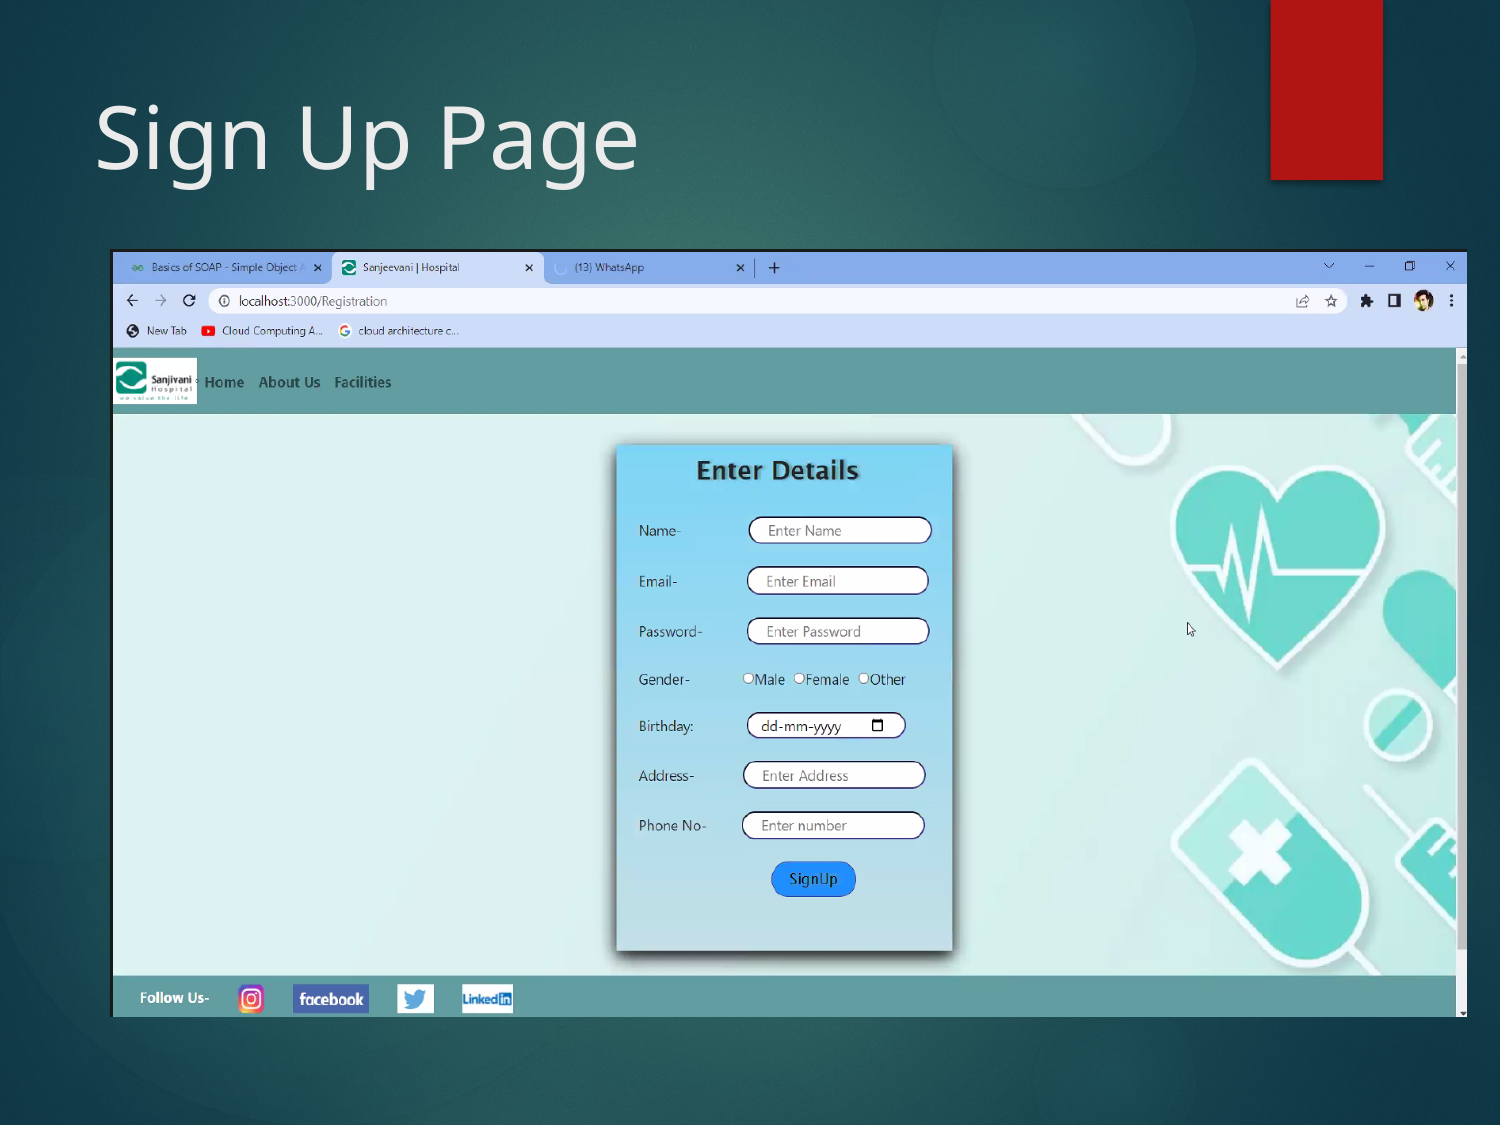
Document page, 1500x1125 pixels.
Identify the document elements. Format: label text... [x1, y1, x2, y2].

title Sign Up Page [79, 74, 1237, 304]
picture [109, 249, 1468, 1017]
